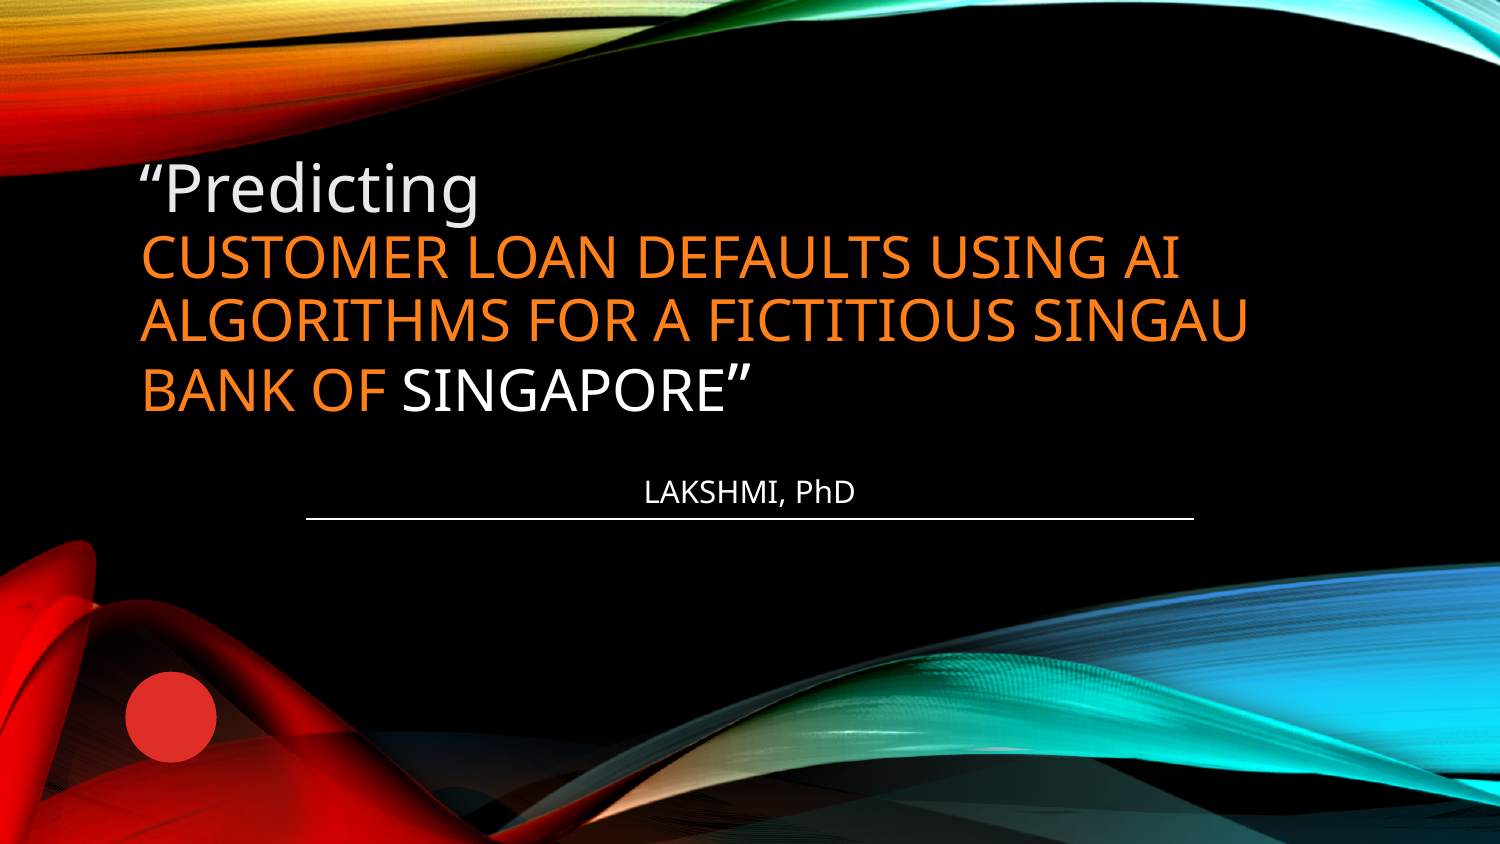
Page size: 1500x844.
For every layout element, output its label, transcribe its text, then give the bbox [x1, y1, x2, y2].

subtitle LAKSHMI, PhD [168, 476, 1332, 561]
picture [0, 538, 1500, 844]
text_box [125, 671, 217, 763]
picture [0, 0, 1500, 178]
title Customer Loan Defaults Using AI Algorithms for a Fictitious SINGAu Bank of Singapore” [125, 228, 1316, 532]
text_box “Predicting [80, 154, 541, 246]
